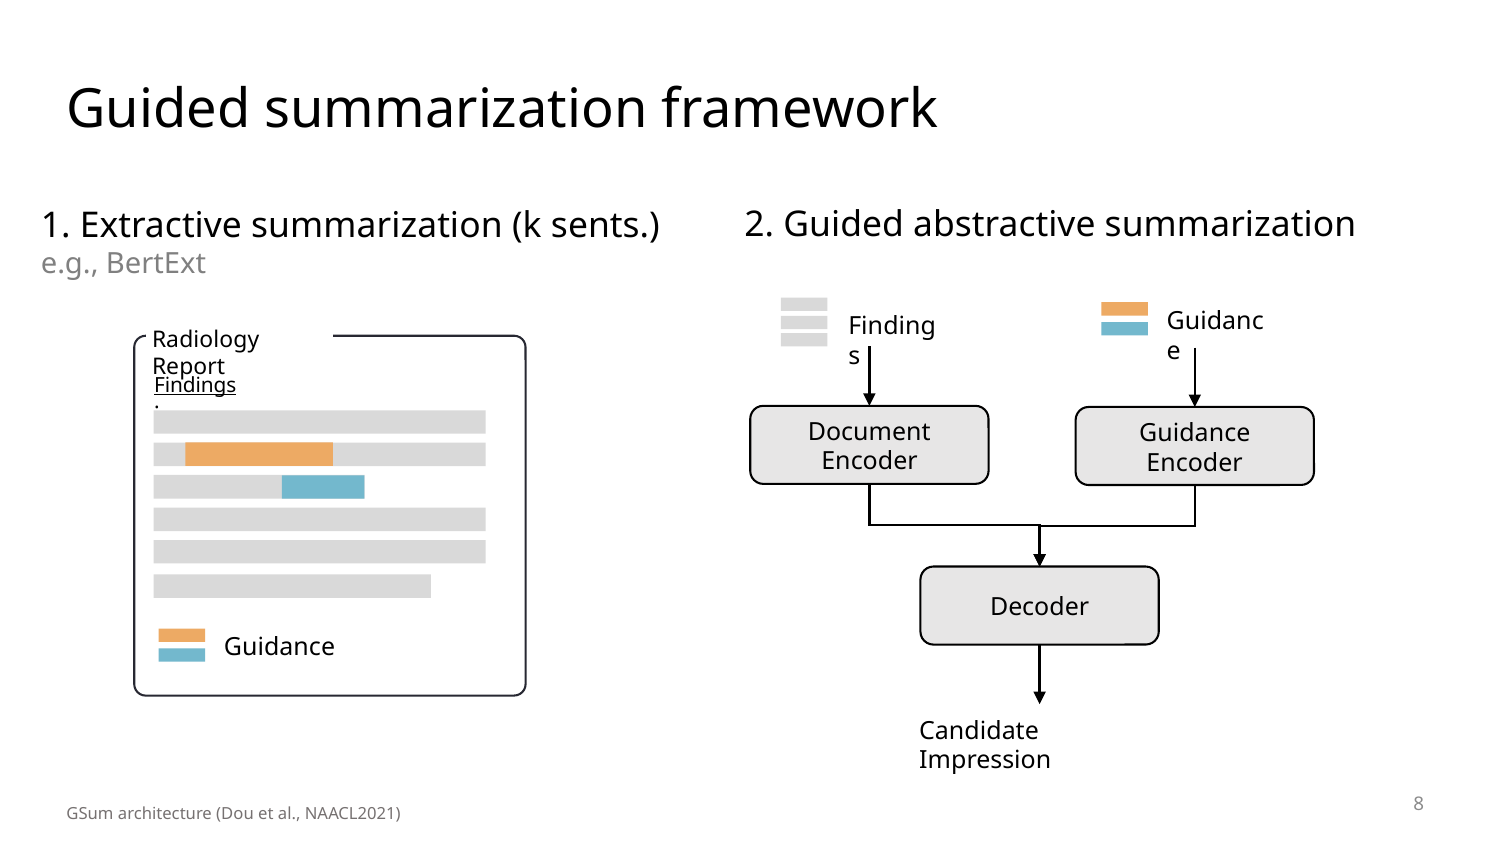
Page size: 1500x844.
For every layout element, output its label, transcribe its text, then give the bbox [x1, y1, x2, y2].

list GSum architecture (Dou et al., NAACL2021) [51, 795, 981, 827]
slide_number 8 [1101, 782, 1440, 827]
text_box 1. Extractive summarization (k sents.) e.g., BertExt [26, 194, 676, 287]
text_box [750, 297, 1315, 753]
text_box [134, 324, 526, 696]
text_box 2. Guided abstractive summarization [729, 193, 1372, 252]
title Guided summarization framework [51, 73, 1440, 142]
